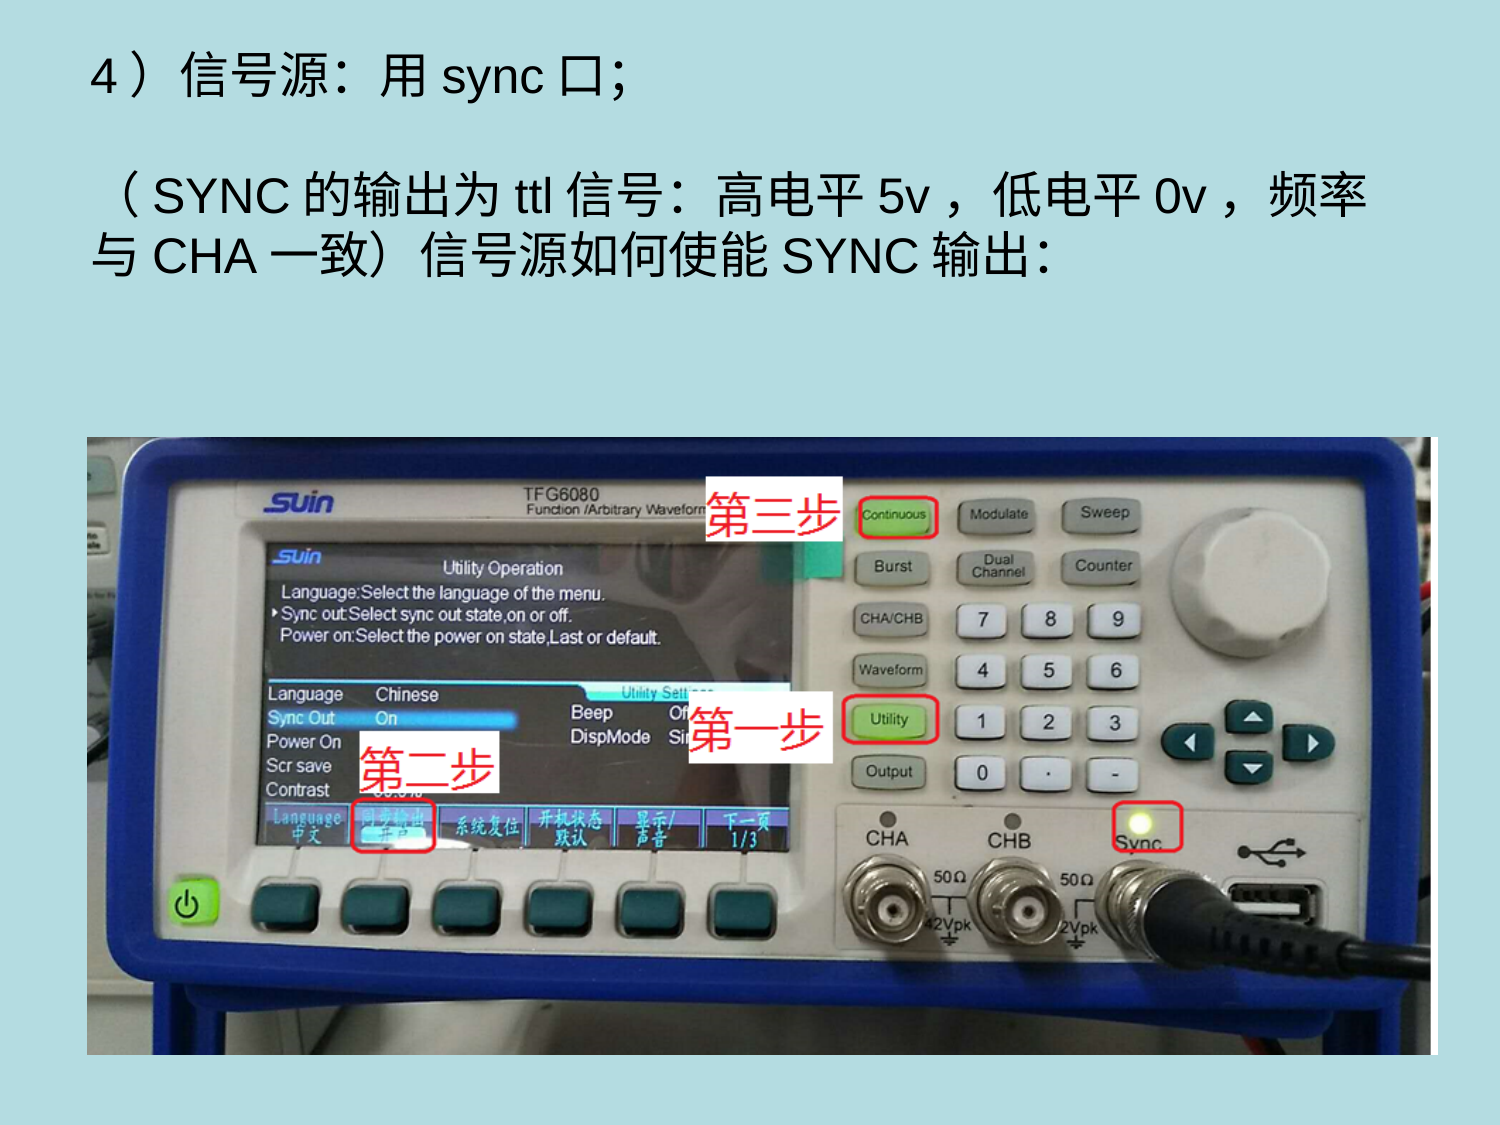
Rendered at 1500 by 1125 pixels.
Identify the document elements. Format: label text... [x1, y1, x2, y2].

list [87, 437, 1438, 1055]
title 4）信号源：用sync口； （SYNC的输出为ttl信号：高电平5v，低电平0v，频率与CHA一致）信号源如何使能SYNC输出： [75, 125, 1425, 313]
